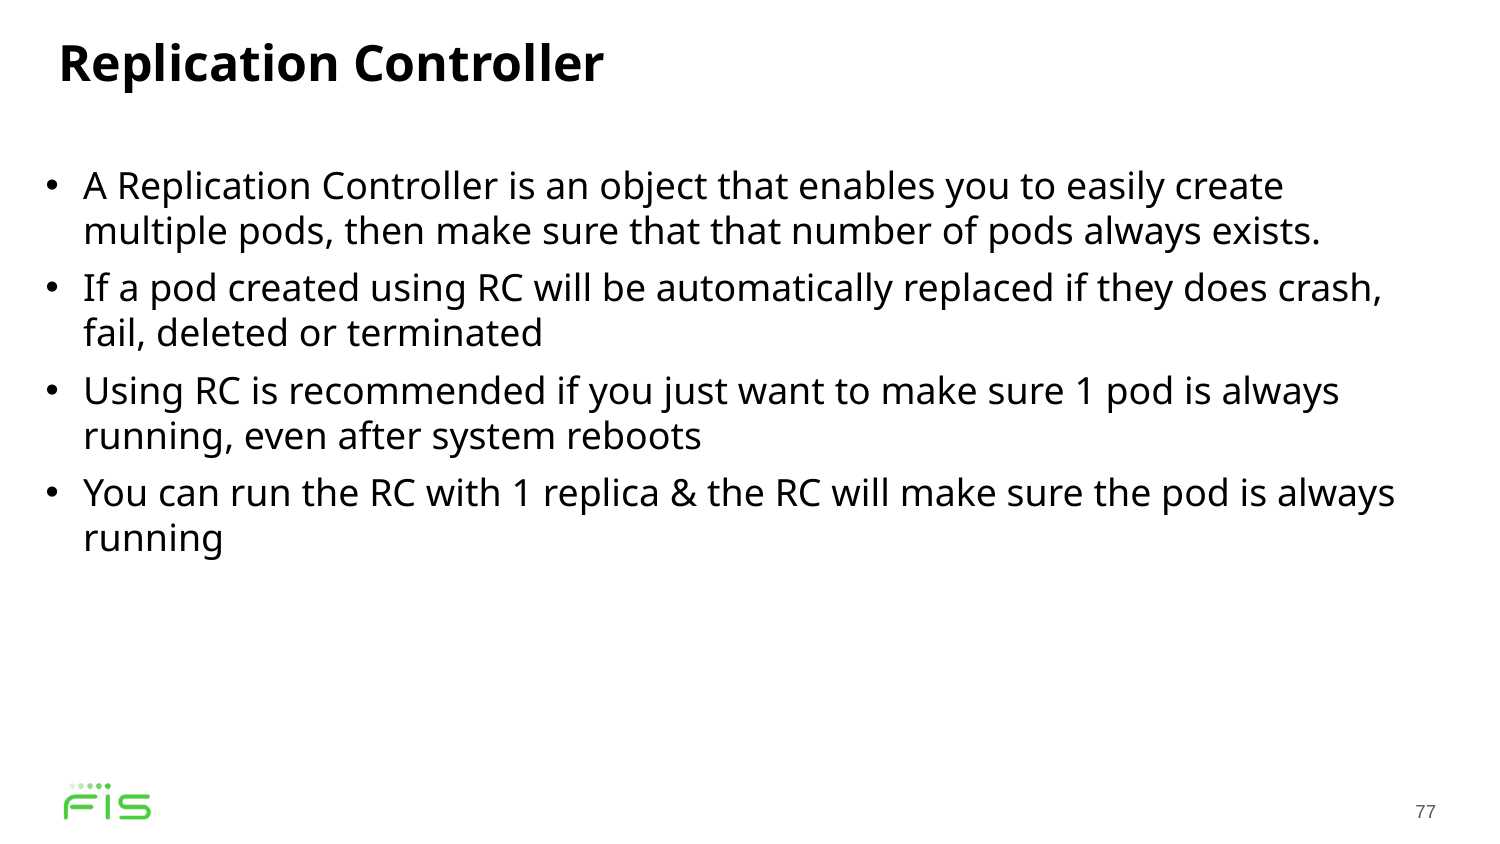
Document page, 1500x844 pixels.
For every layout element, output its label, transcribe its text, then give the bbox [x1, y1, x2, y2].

text_box Replication Controller [43, 30, 1450, 119]
text_box A Replication Controller is an object that enables you to easily create multiple pods, then make sure that that number of pods always exists. If a pod created using RC will be automatically replaced if they does crash, fail, deleted or terminated Using RC is recommended if you just want to make sure 1 pod is always running, even after system reboots You can run the RC with 1 replica & the RC will make sure the pod is always running [30, 154, 1450, 632]
picture [58, 780, 154, 823]
slide_number 77 [1359, 800, 1437, 823]
